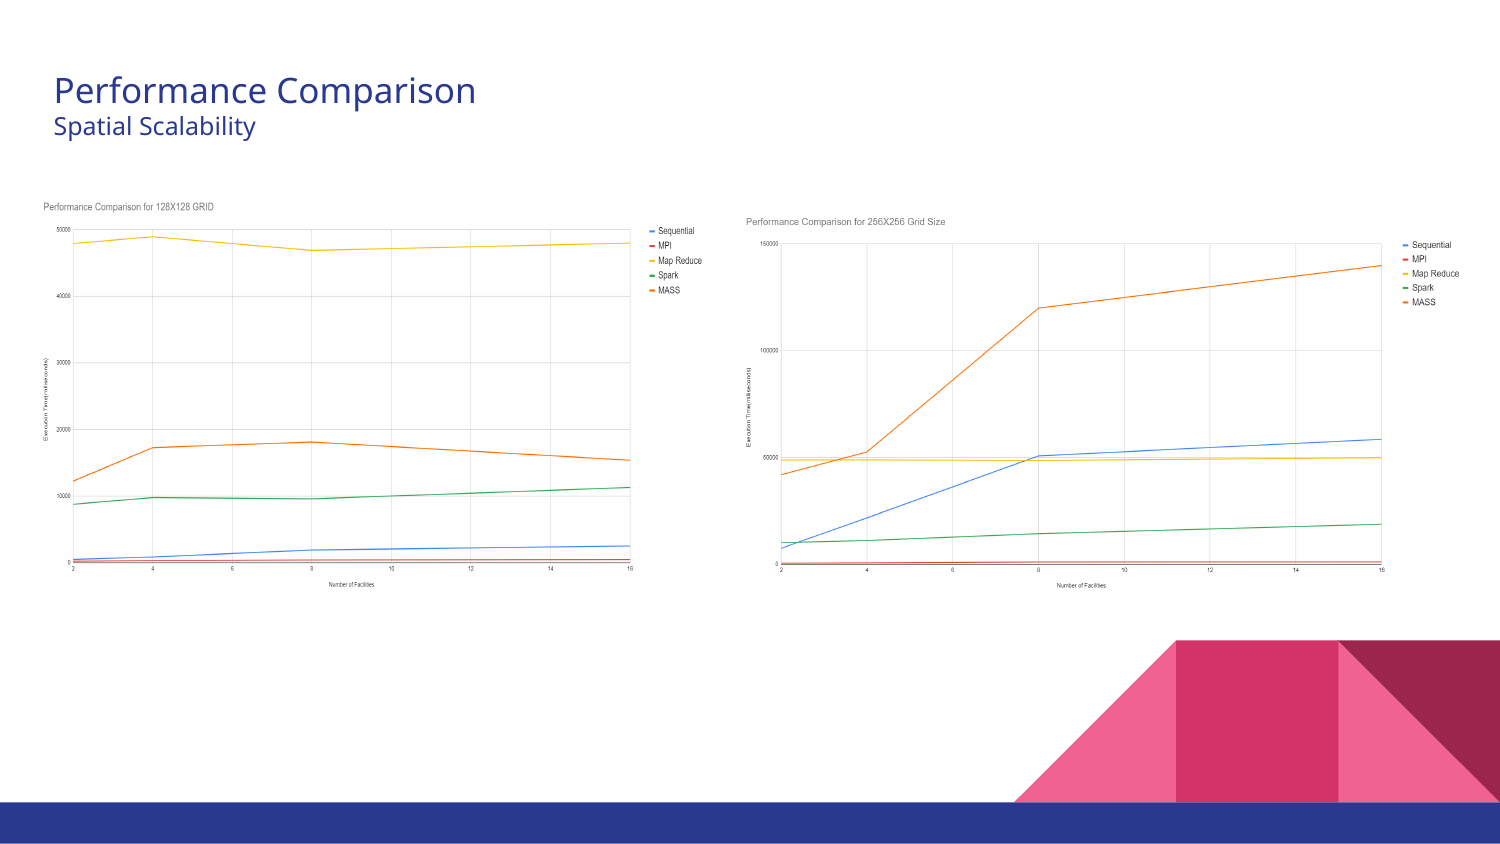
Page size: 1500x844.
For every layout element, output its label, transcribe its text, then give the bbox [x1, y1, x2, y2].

title Performance Comparison Spatial Scalability [38, 53, 1437, 156]
picture [25, 179, 719, 609]
picture [727, 196, 1478, 609]
